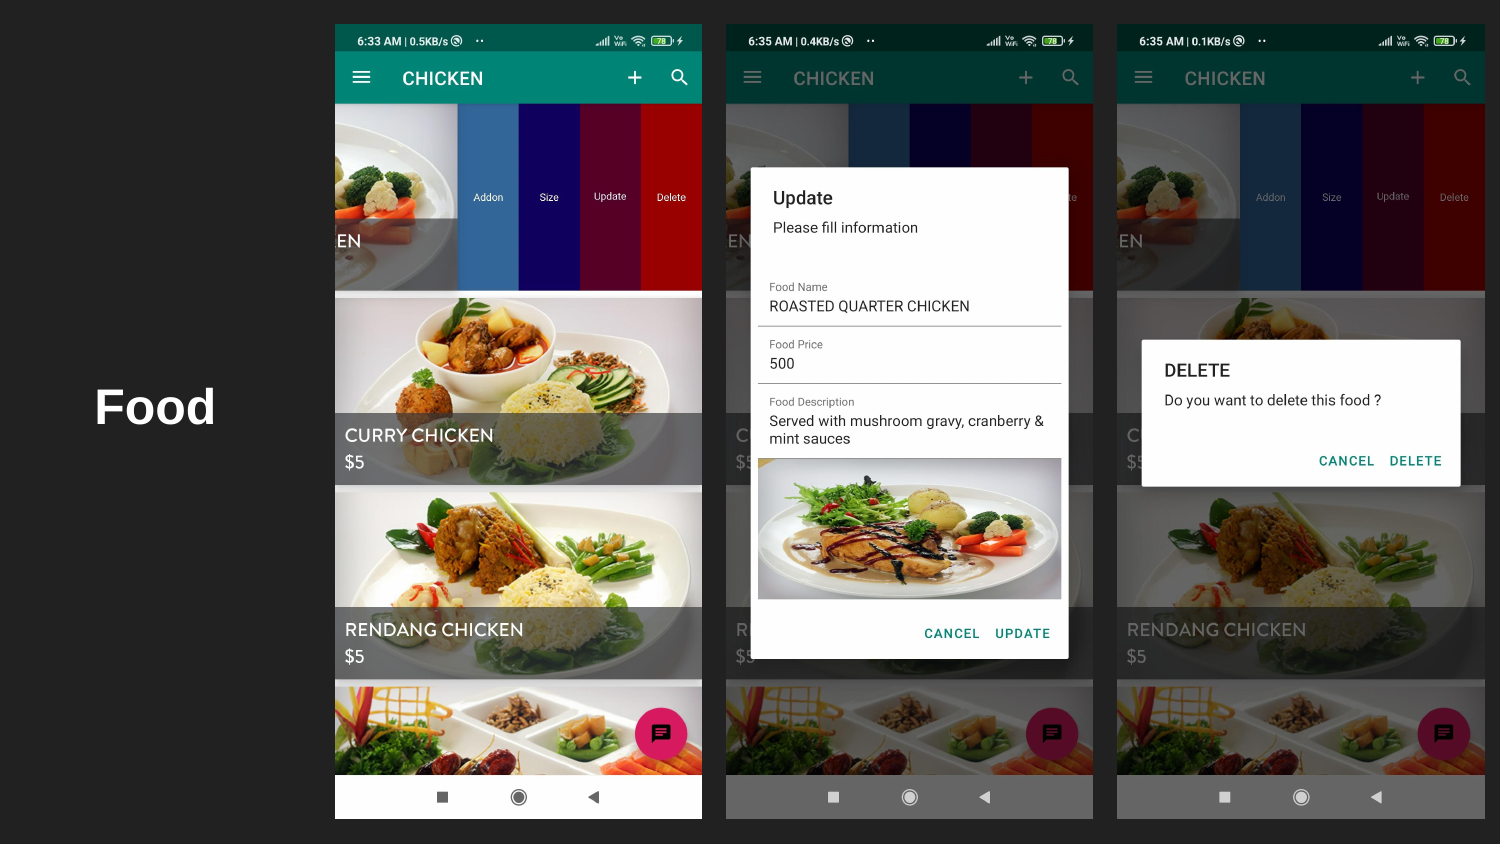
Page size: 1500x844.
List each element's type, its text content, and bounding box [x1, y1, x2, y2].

picture [726, 24, 1094, 819]
picture [1117, 24, 1485, 819]
picture [334, 24, 702, 819]
text_box Food [0, 359, 325, 502]
